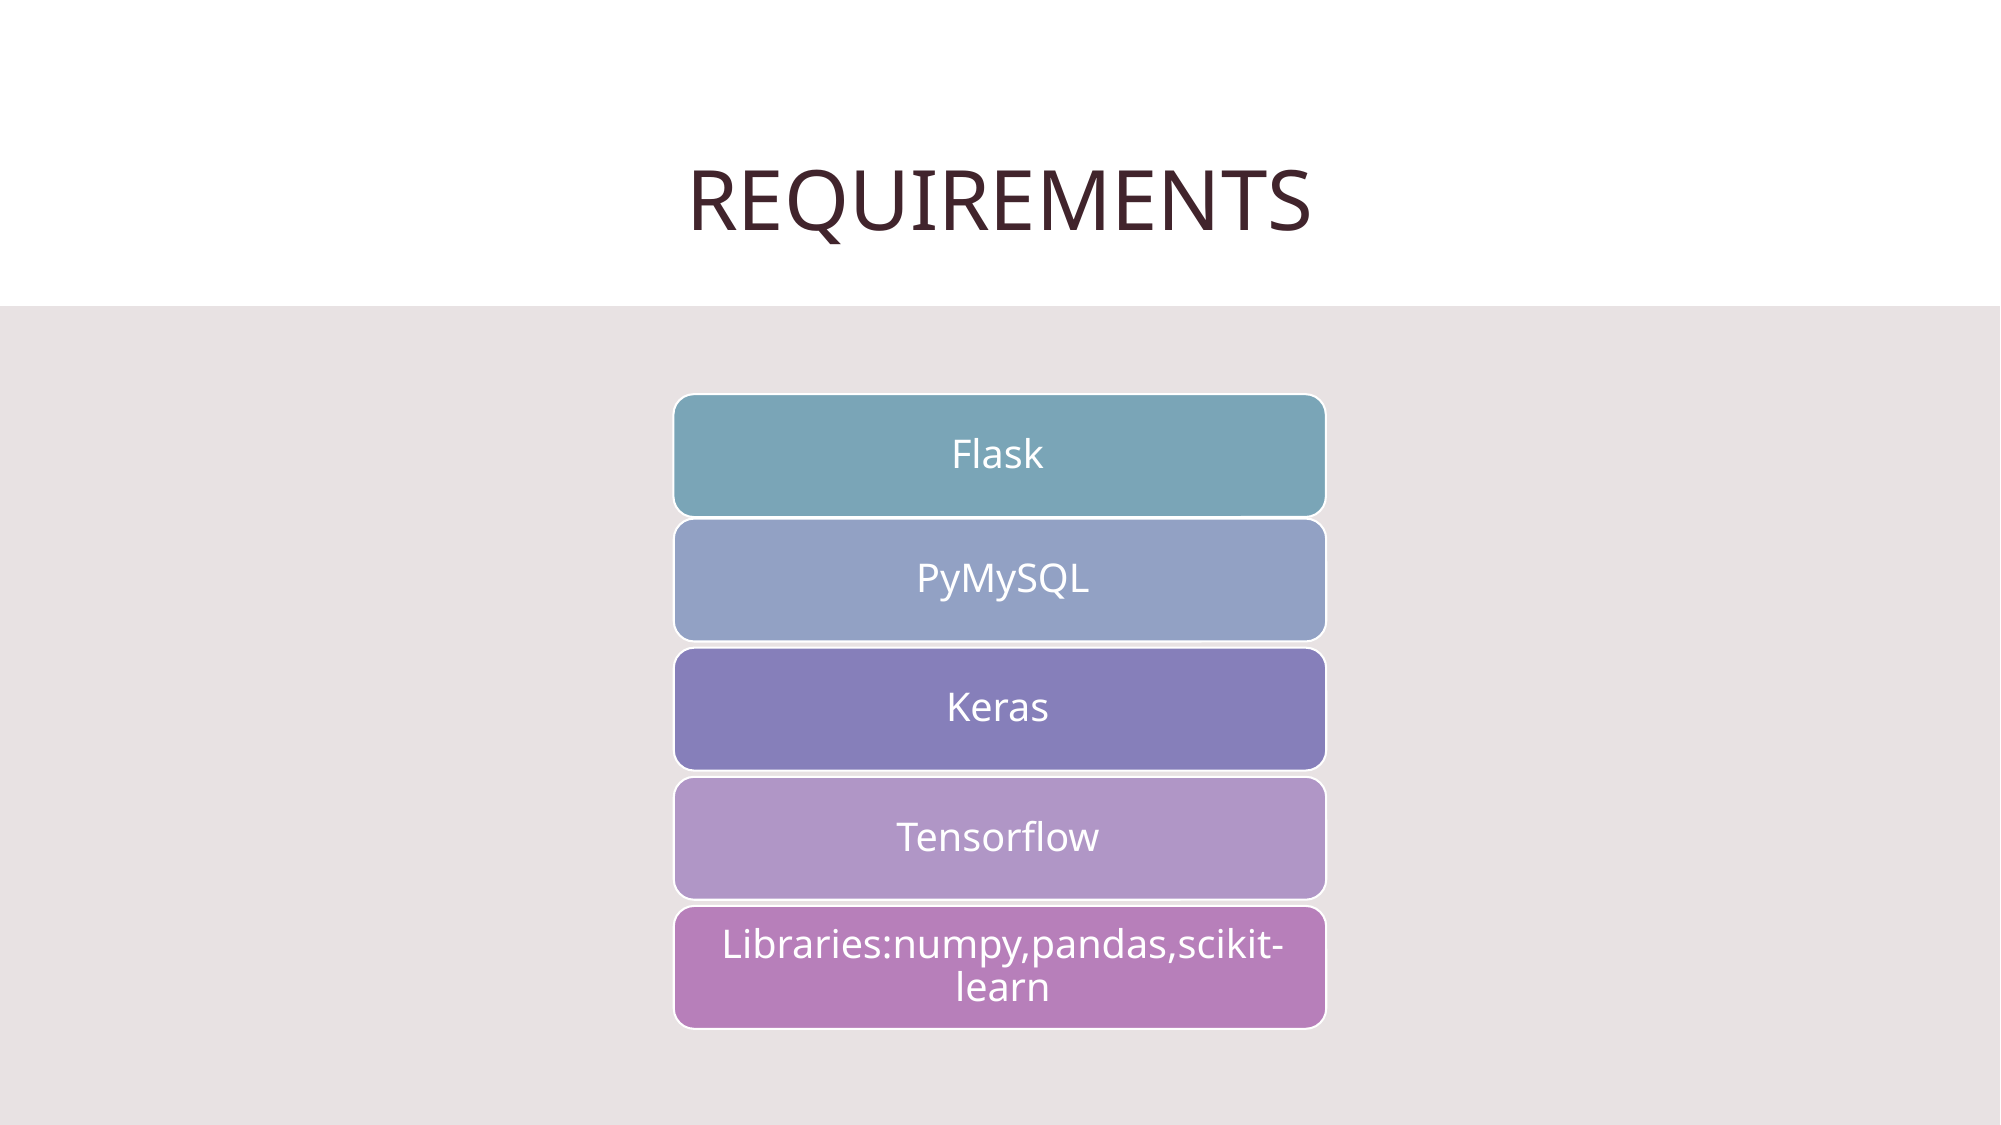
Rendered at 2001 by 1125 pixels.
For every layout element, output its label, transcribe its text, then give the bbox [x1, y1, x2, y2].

text_box [0, 0, 2000, 305]
title REQUIREMENTS [233, 115, 1766, 279]
text_box [0, 305, 2000, 1125]
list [93, 389, 1907, 1030]
